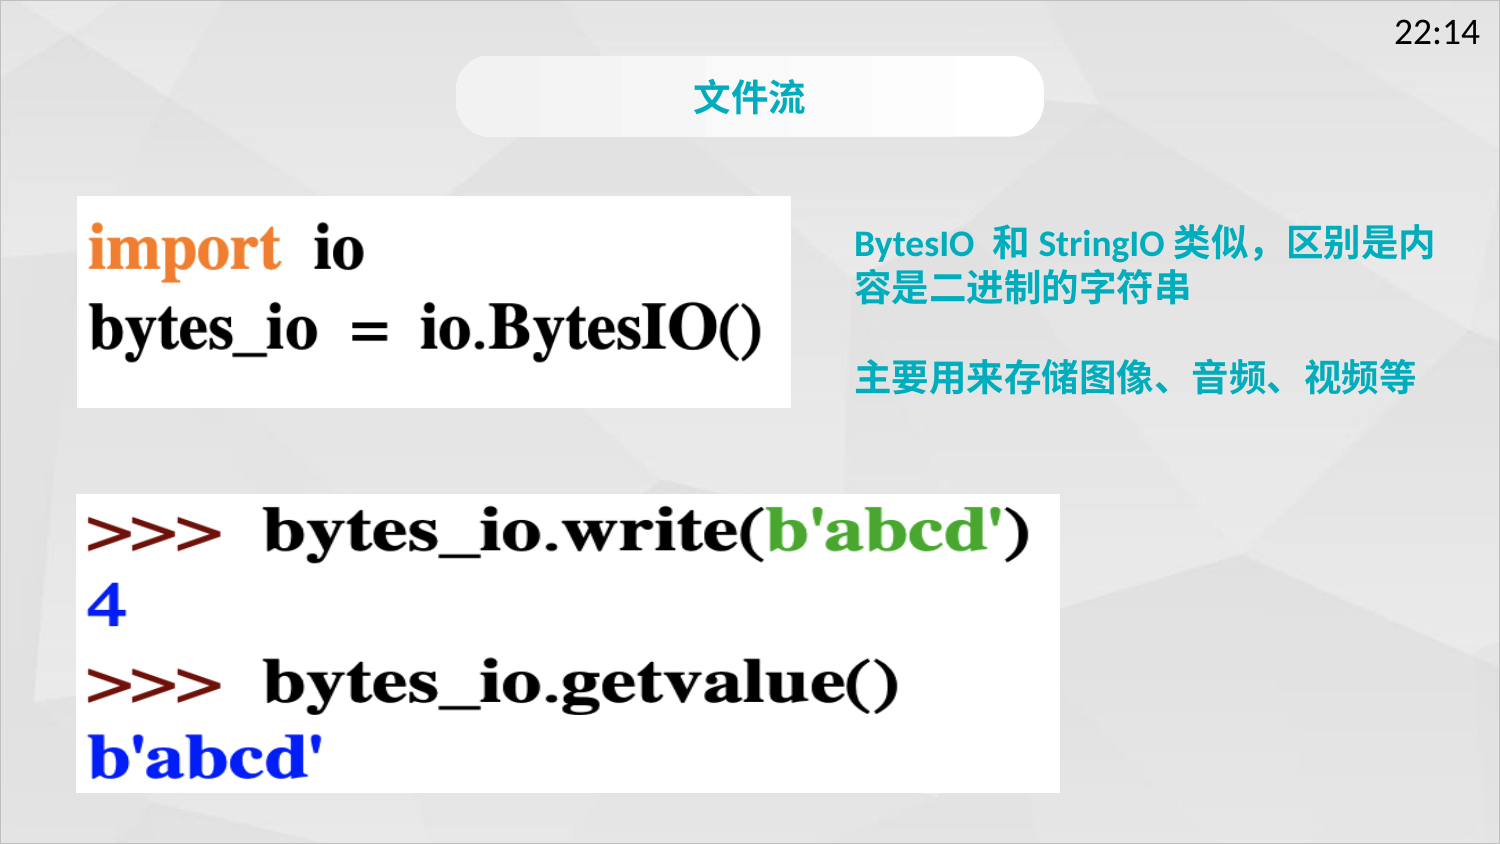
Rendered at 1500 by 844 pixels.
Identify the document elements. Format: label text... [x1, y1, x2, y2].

text_box BytesIO 和StringIO类似，区别是内容是二进制的字符串 主要用来存储图像、音频、视频等 [839, 211, 1472, 407]
picture [76, 494, 1060, 793]
picture [77, 196, 791, 408]
text_box 文件流 [454, 54, 1046, 138]
